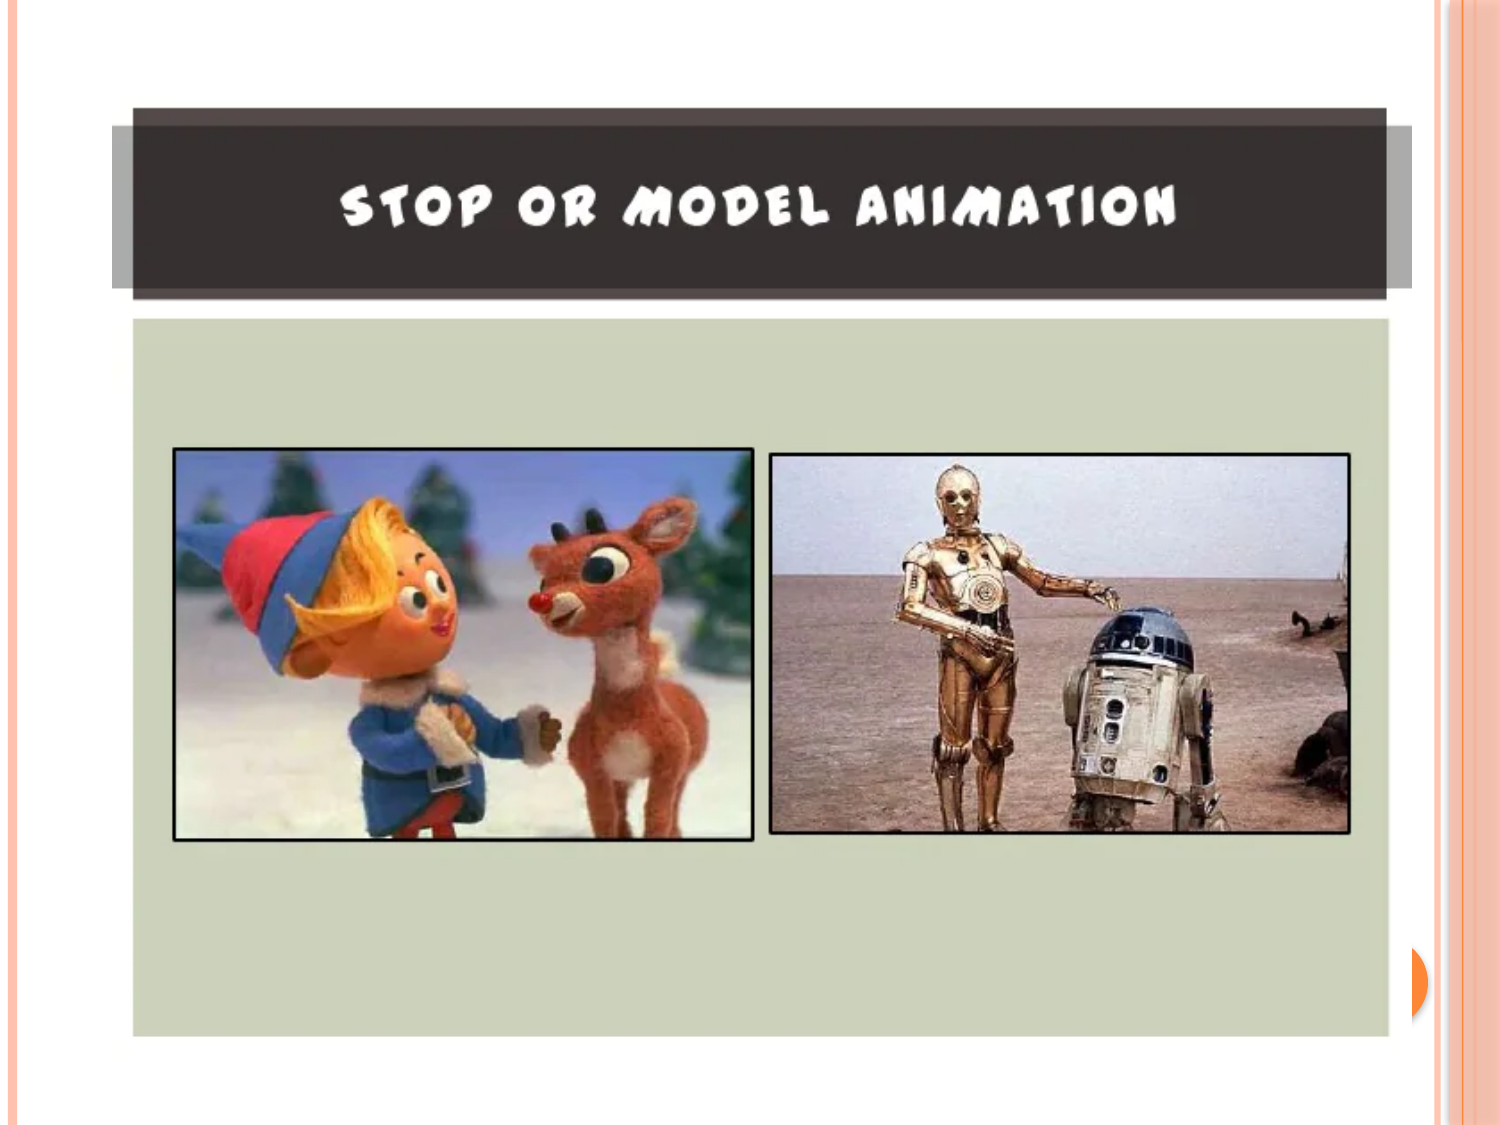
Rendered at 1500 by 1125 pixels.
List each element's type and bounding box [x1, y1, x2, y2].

list [111, 86, 1413, 1063]
